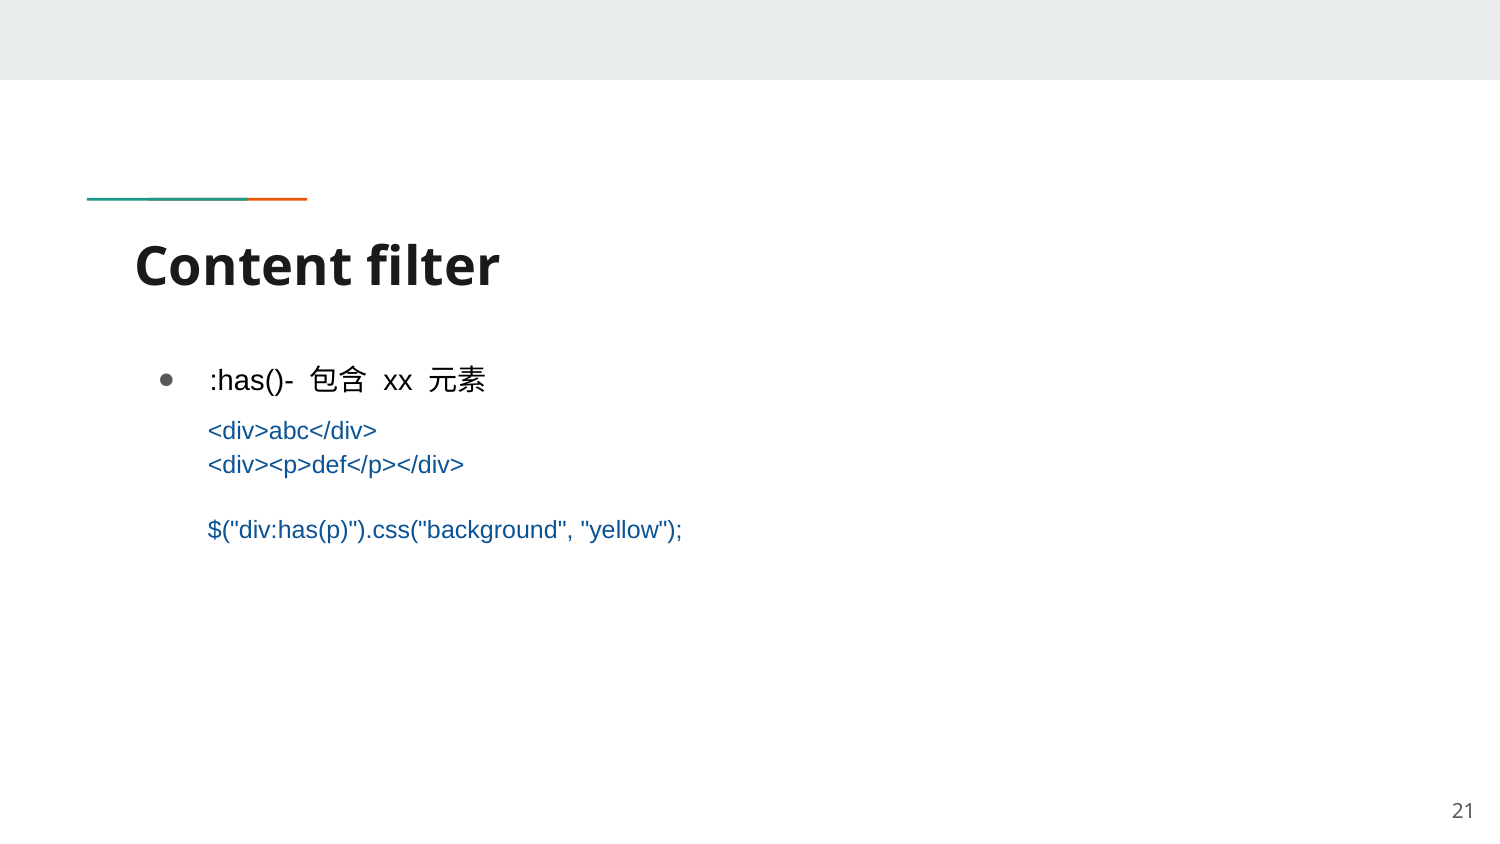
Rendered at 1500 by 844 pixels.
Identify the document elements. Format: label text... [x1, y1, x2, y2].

title Content filter [119, 216, 1381, 305]
text_box <div>abc</div> <div><p>def</p></div> $("div:has(p)").css("background", "yellow"); [192, 394, 1250, 749]
list :has()- 包含 xx 元素 [119, 341, 1381, 712]
slide_number ‹#› [1400, 779, 1491, 844]
